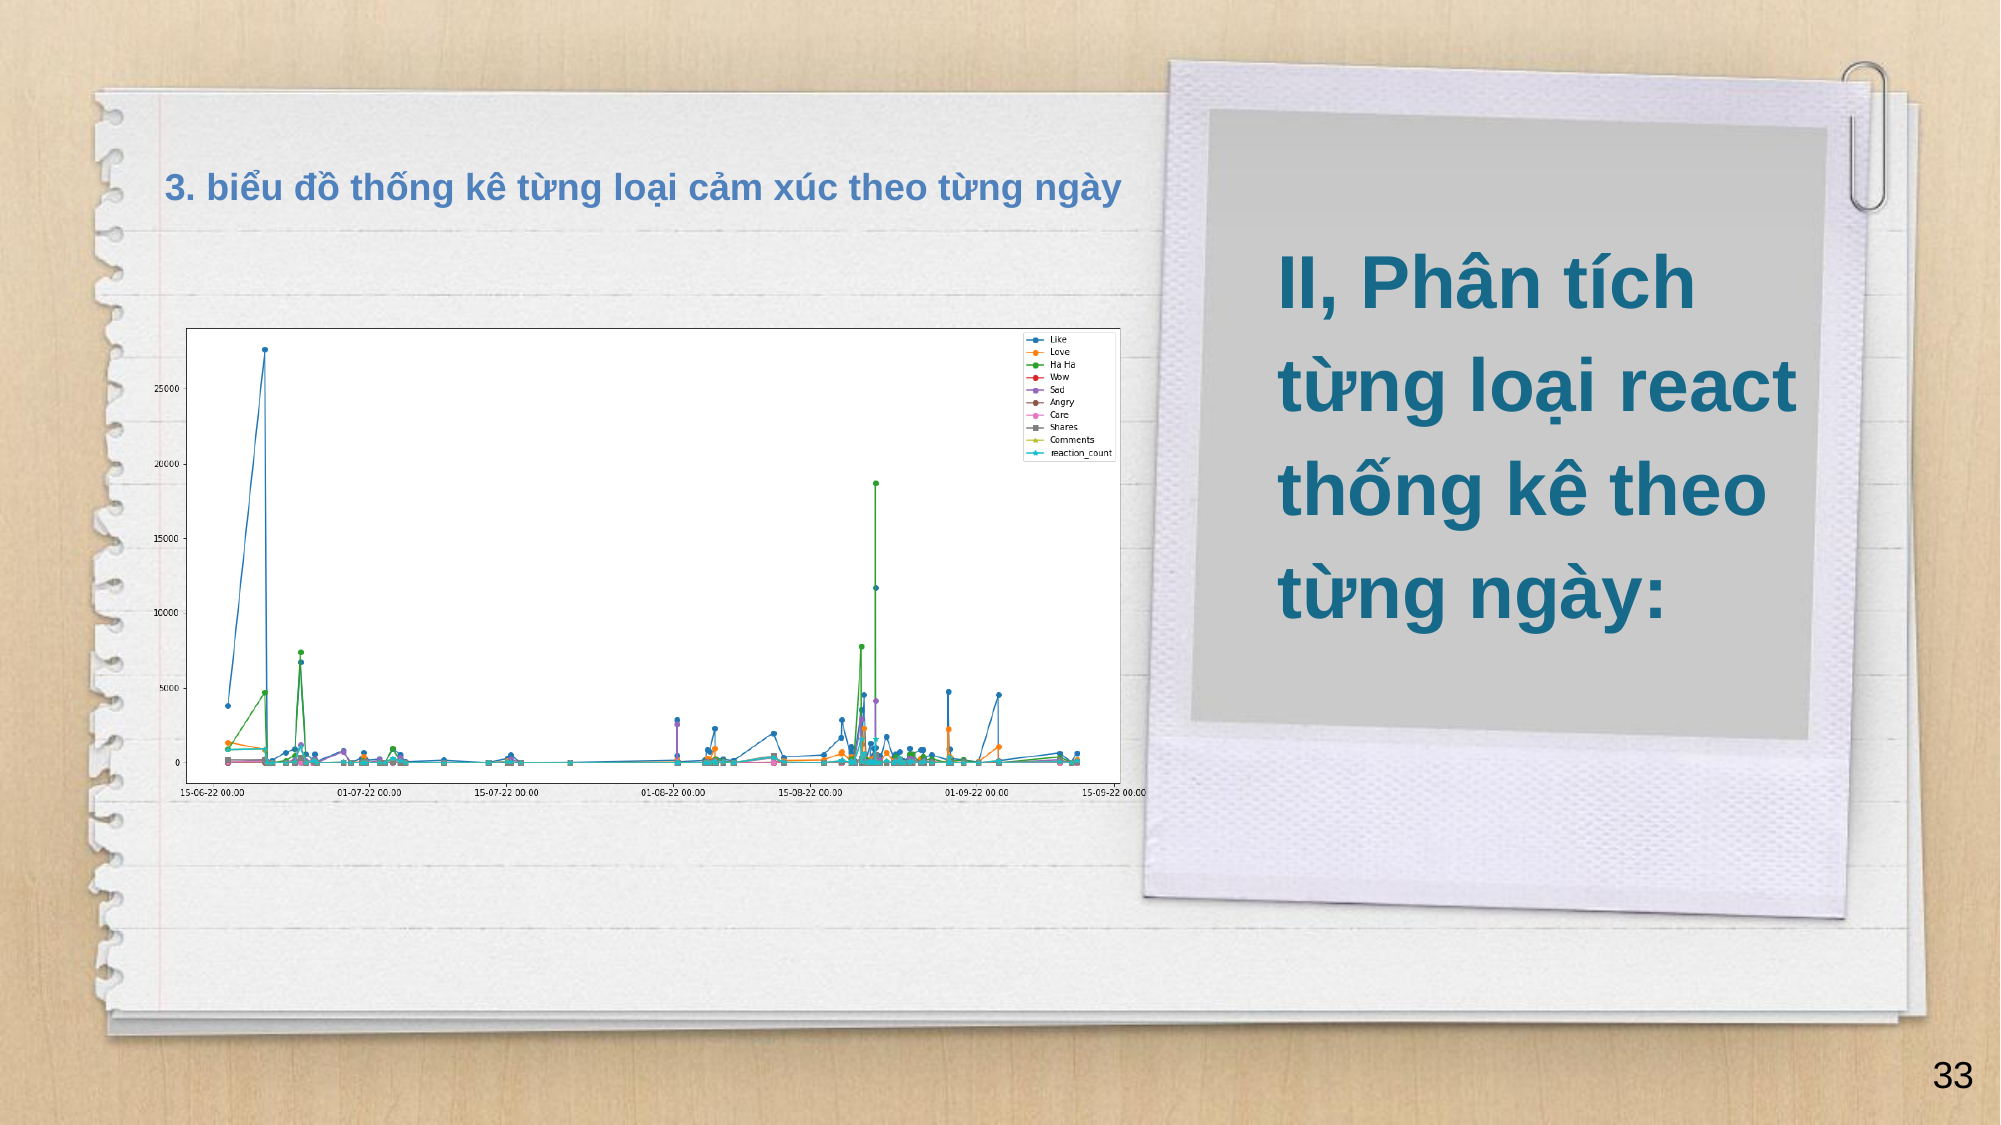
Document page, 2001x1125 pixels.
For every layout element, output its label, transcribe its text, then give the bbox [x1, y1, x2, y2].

text_box 3. biểu đồ thống kê từng loại cảm xúc theo từng ngày [150, 149, 1151, 216]
text_box II, Phân tích từng loại react thống kê theo từng ngày: [1262, 212, 1813, 641]
picture [0, 0, 2001, 1125]
slide_number 33 [1906, 1022, 2000, 1125]
